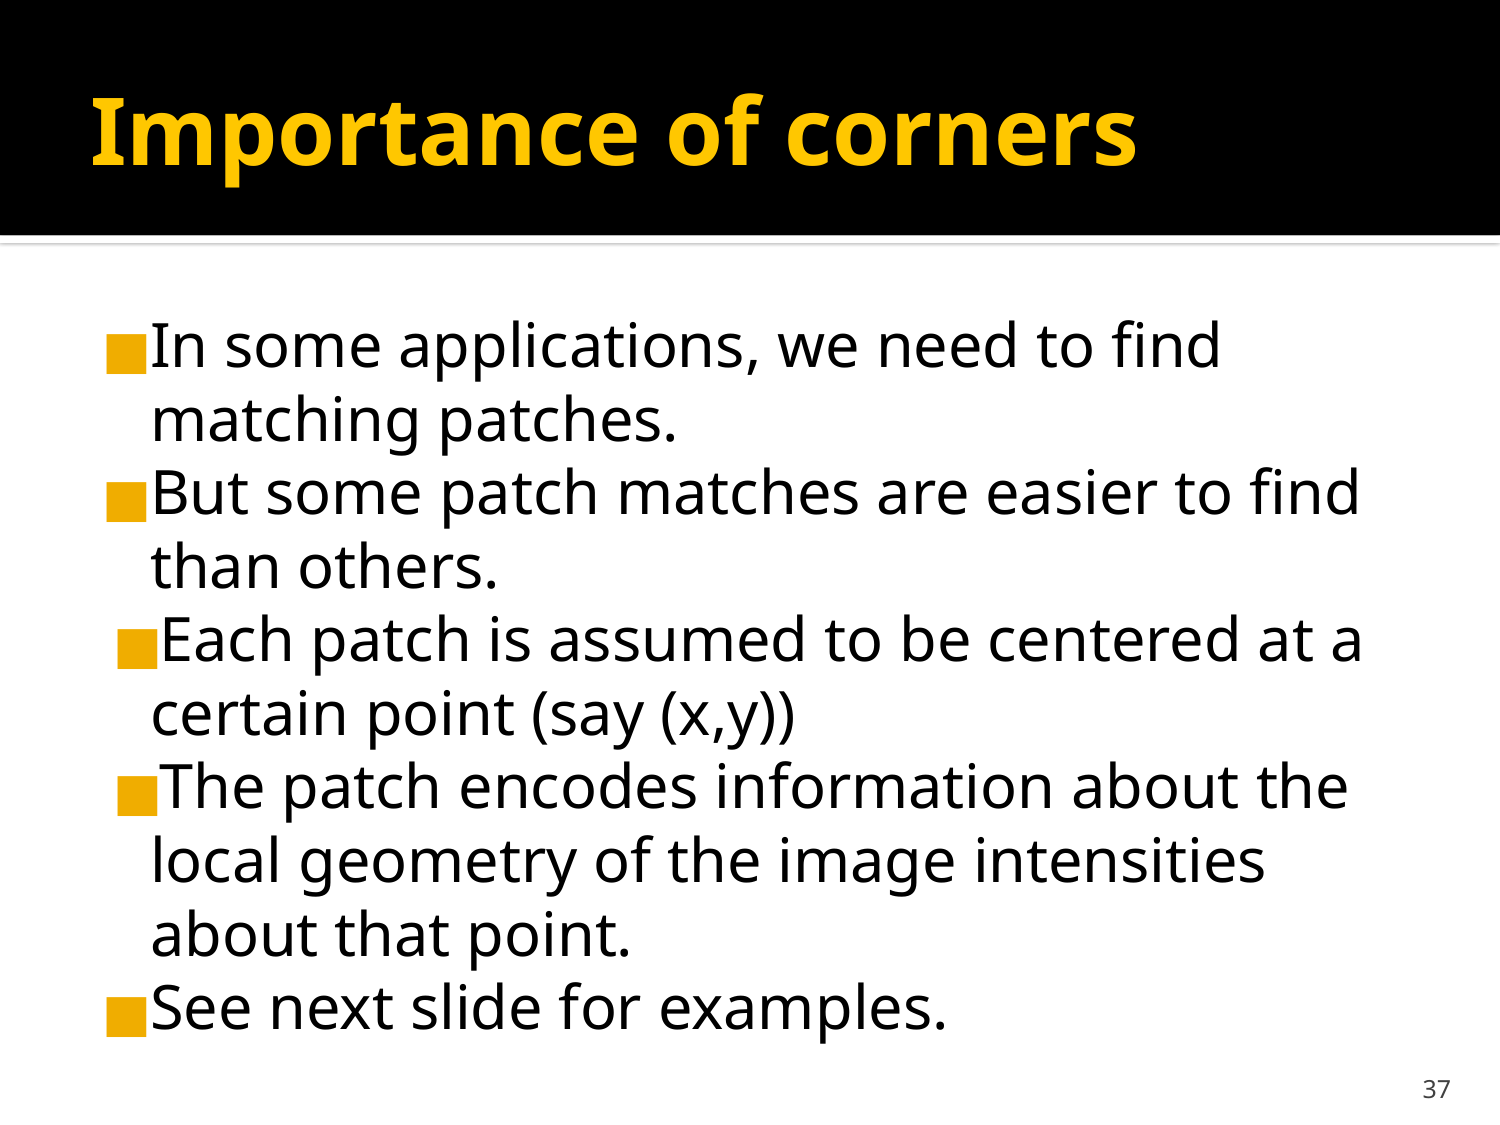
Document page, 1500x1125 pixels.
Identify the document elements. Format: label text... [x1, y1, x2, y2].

slide_number ‹#› [1345, 1062, 1467, 1108]
title Importance of corners [75, 25, 1425, 231]
list In some applications, we need to find matching patches. But some patch matches are easier to find than others. Each patch is assumed to be centered at a certain point (say (x,y)) The patch encodes information about the local geometry of the image intensities about that point. See next slide for examples. [75, 291, 1425, 1050]
